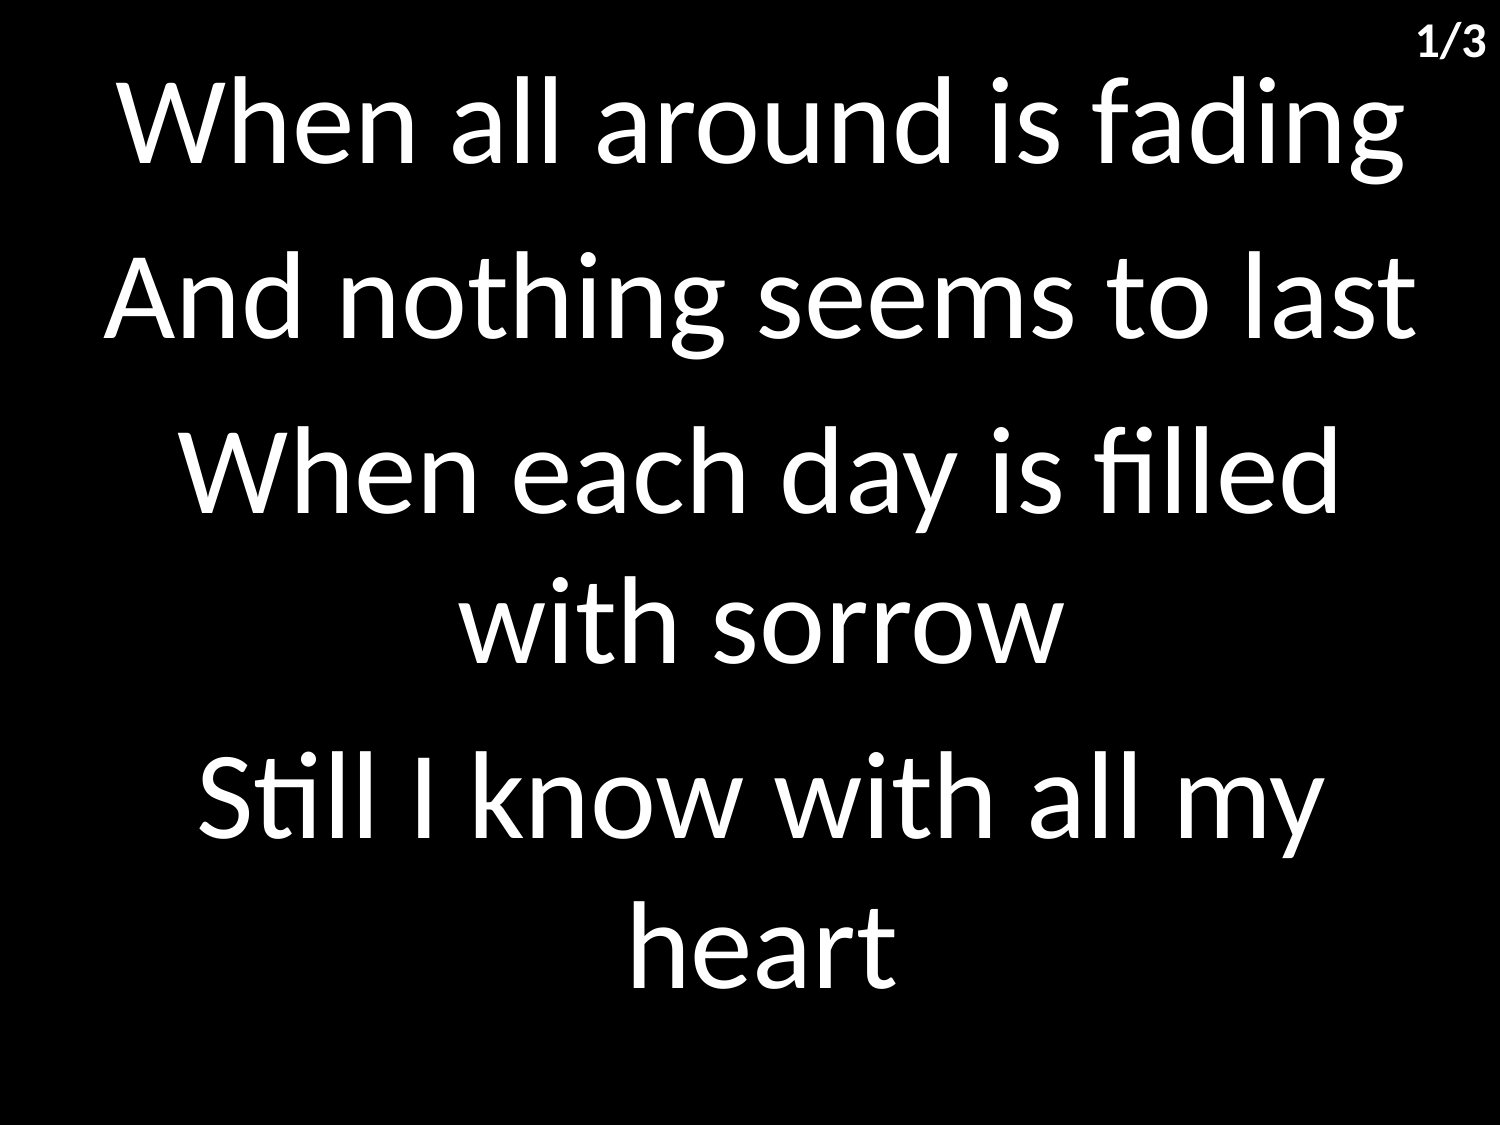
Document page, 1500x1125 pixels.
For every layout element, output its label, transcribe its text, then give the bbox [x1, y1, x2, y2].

subtitle When all around is fading And nothing seems to last When each day is filled with sorrow Still I know with all my heart [53, 30, 1471, 1094]
text_box 1/3 [1399, 0, 1500, 75]
